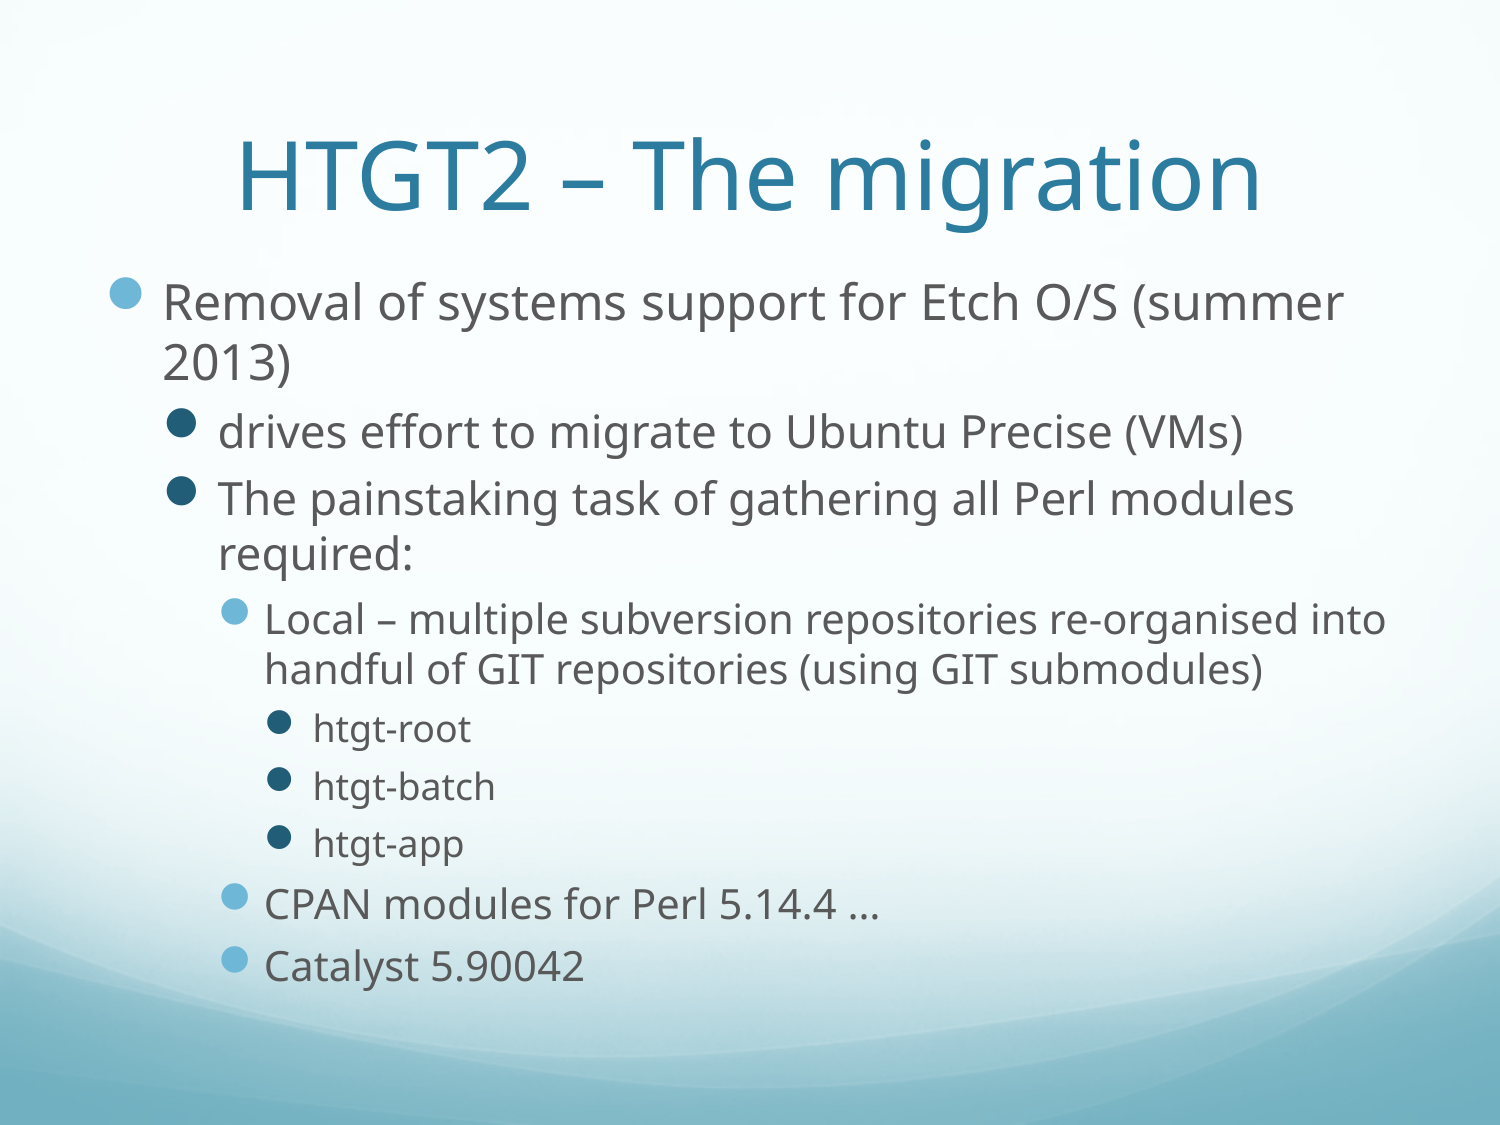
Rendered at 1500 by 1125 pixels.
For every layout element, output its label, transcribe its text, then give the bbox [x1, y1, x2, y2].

list Removal of systems support for Etch O/S (summer 2013) drives effort to migrate to Ubuntu Precise (VMs) The painstaking task of gathering all Perl modules required: Local – multiple subversion repositories re-organised into handful of GIT repositories (using GIT submodules) htgt-root htgt-batch htgt-app CPAN modules for Perl 5.14.4 … Catalyst 5.90042 [90, 262, 1410, 1005]
title HTGT2 – The migration [90, 17, 1410, 237]
